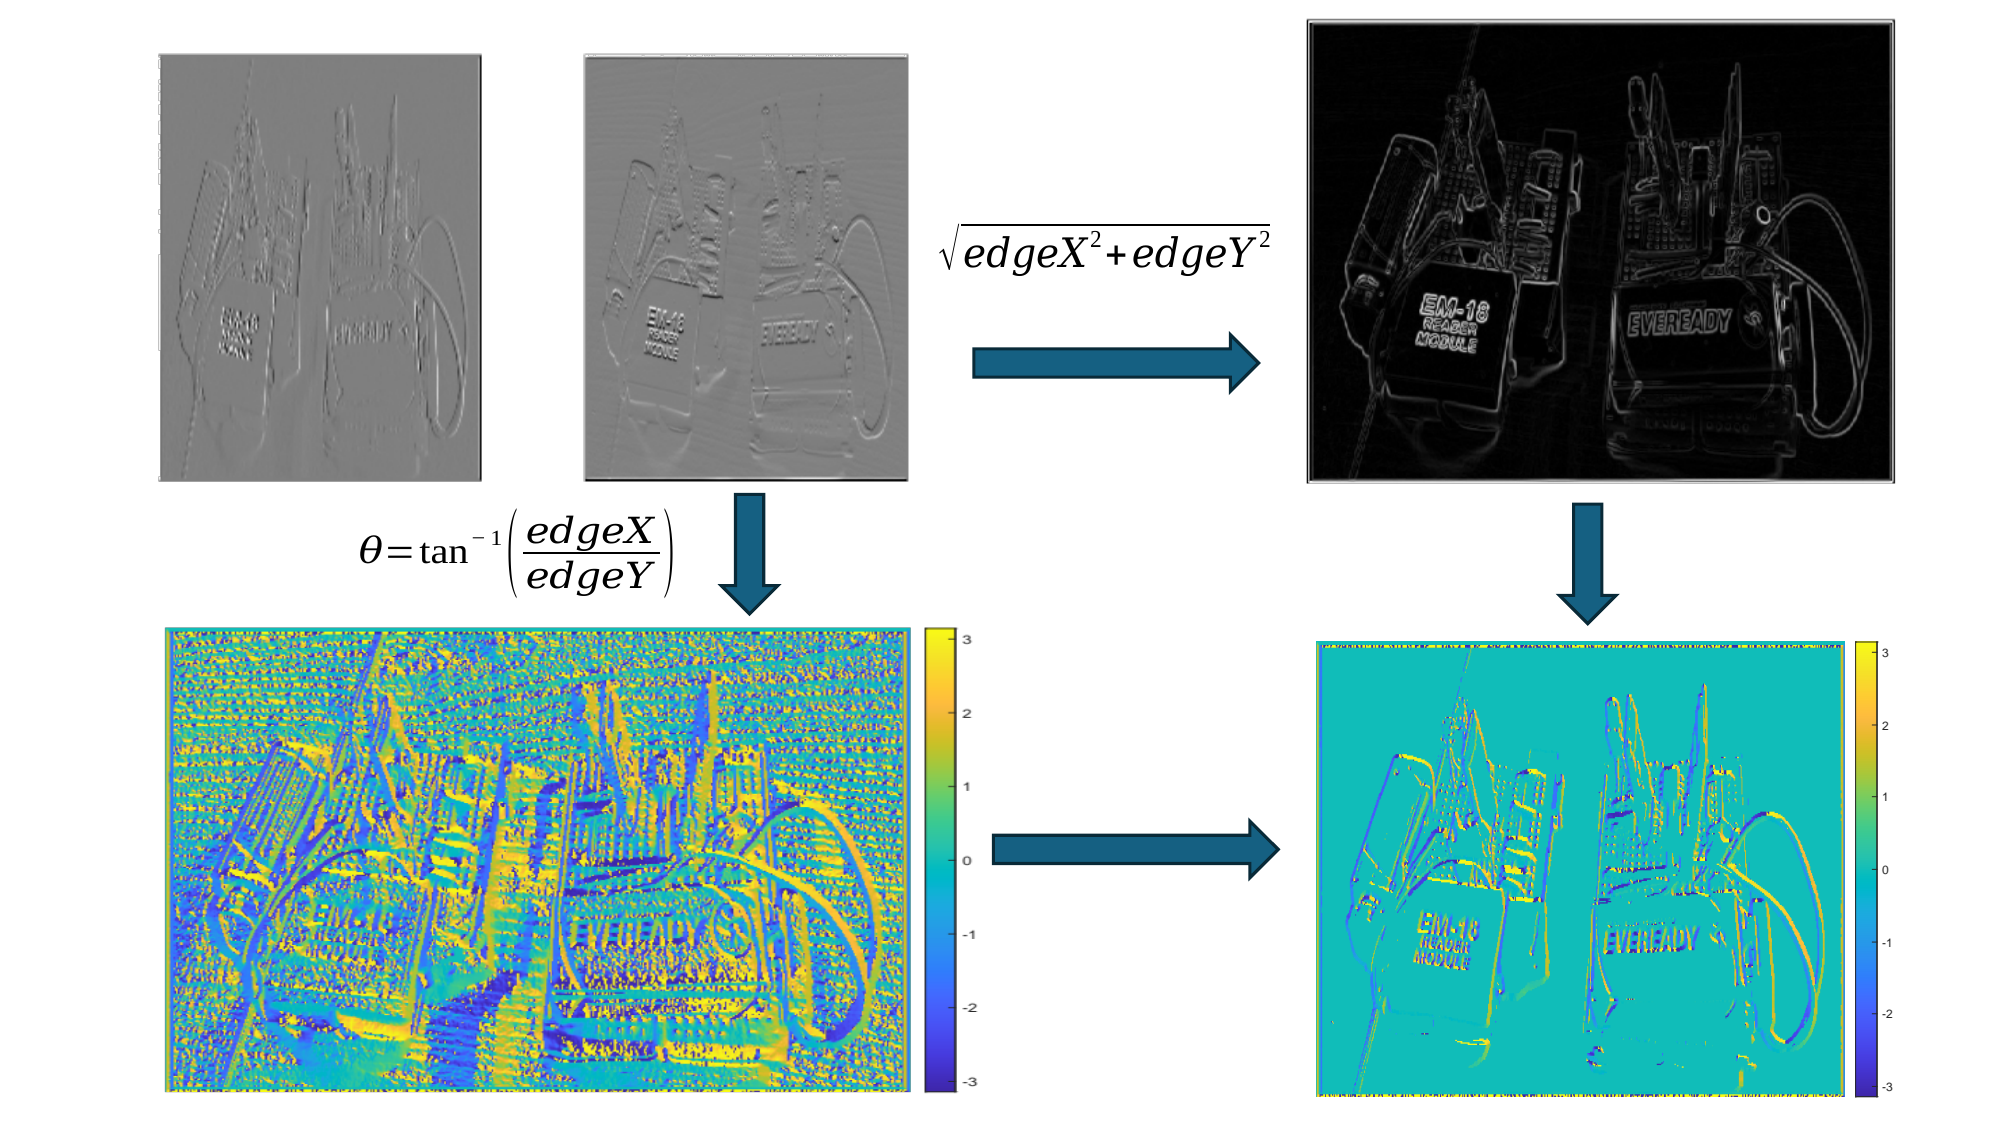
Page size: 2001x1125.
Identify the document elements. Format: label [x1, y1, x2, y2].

text_box [1555, 547, 1620, 599]
picture [1208, 0, 1968, 547]
text_box [717, 539, 782, 585]
picture [40, 585, 1084, 1125]
text_box [1001, 347, 1208, 379]
text_box [1084, 833, 1227, 866]
picture [1227, 599, 1968, 1125]
picture [32, 14, 1001, 539]
